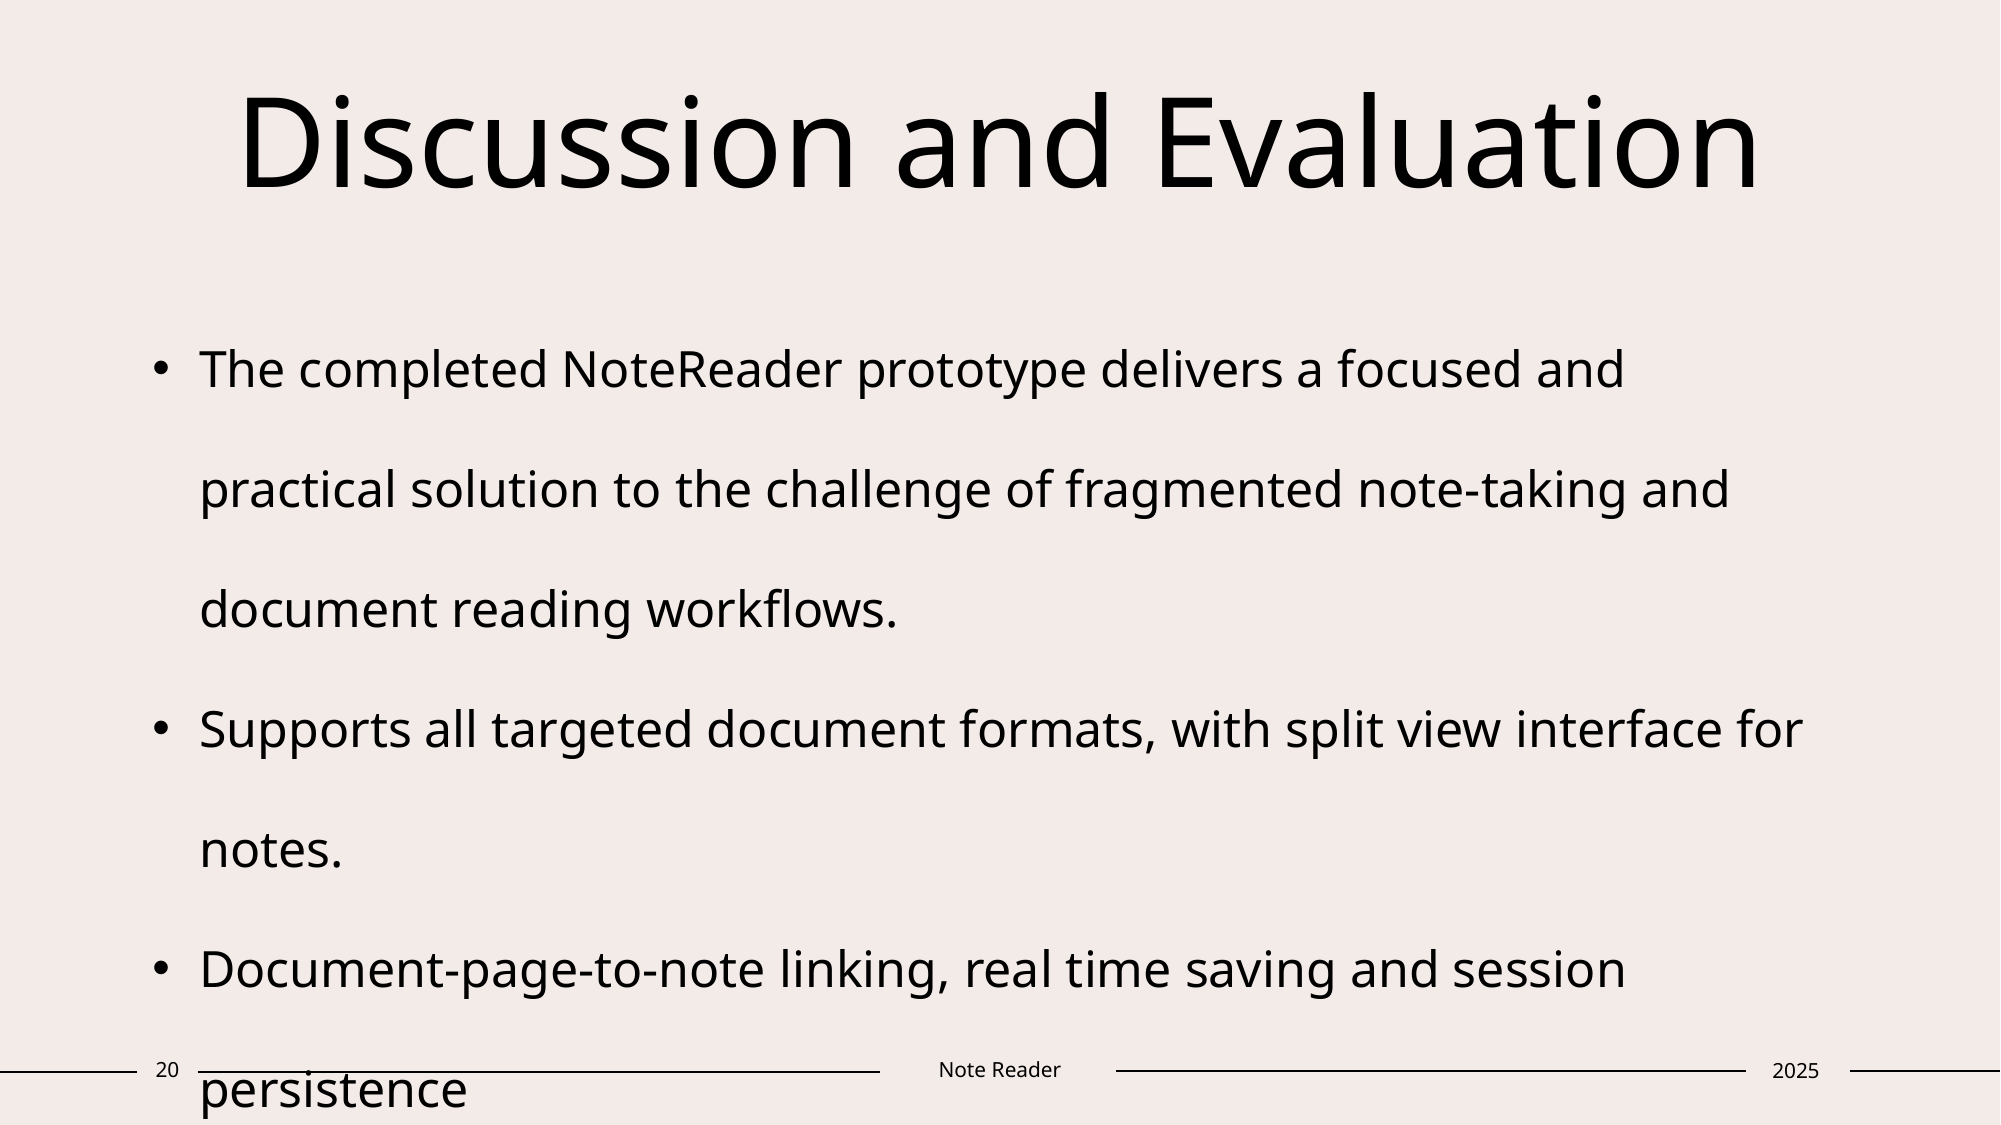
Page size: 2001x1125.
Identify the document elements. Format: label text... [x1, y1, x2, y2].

title Discussion and Evaluation [187, 54, 1813, 222]
text_box The completed NoteReader prototype delivers a focused and practical solution to the challenge of fragmented note-taking and document reading workflows. Supports all targeted document formats, with split view interface for notes. Document-page-to-note linking, real time saving and session persistence Sprint plan was adapted to challenges encountered in implementation Some requirements were deferred to later development cycles after re-evaluation [137, 269, 1849, 1125]
